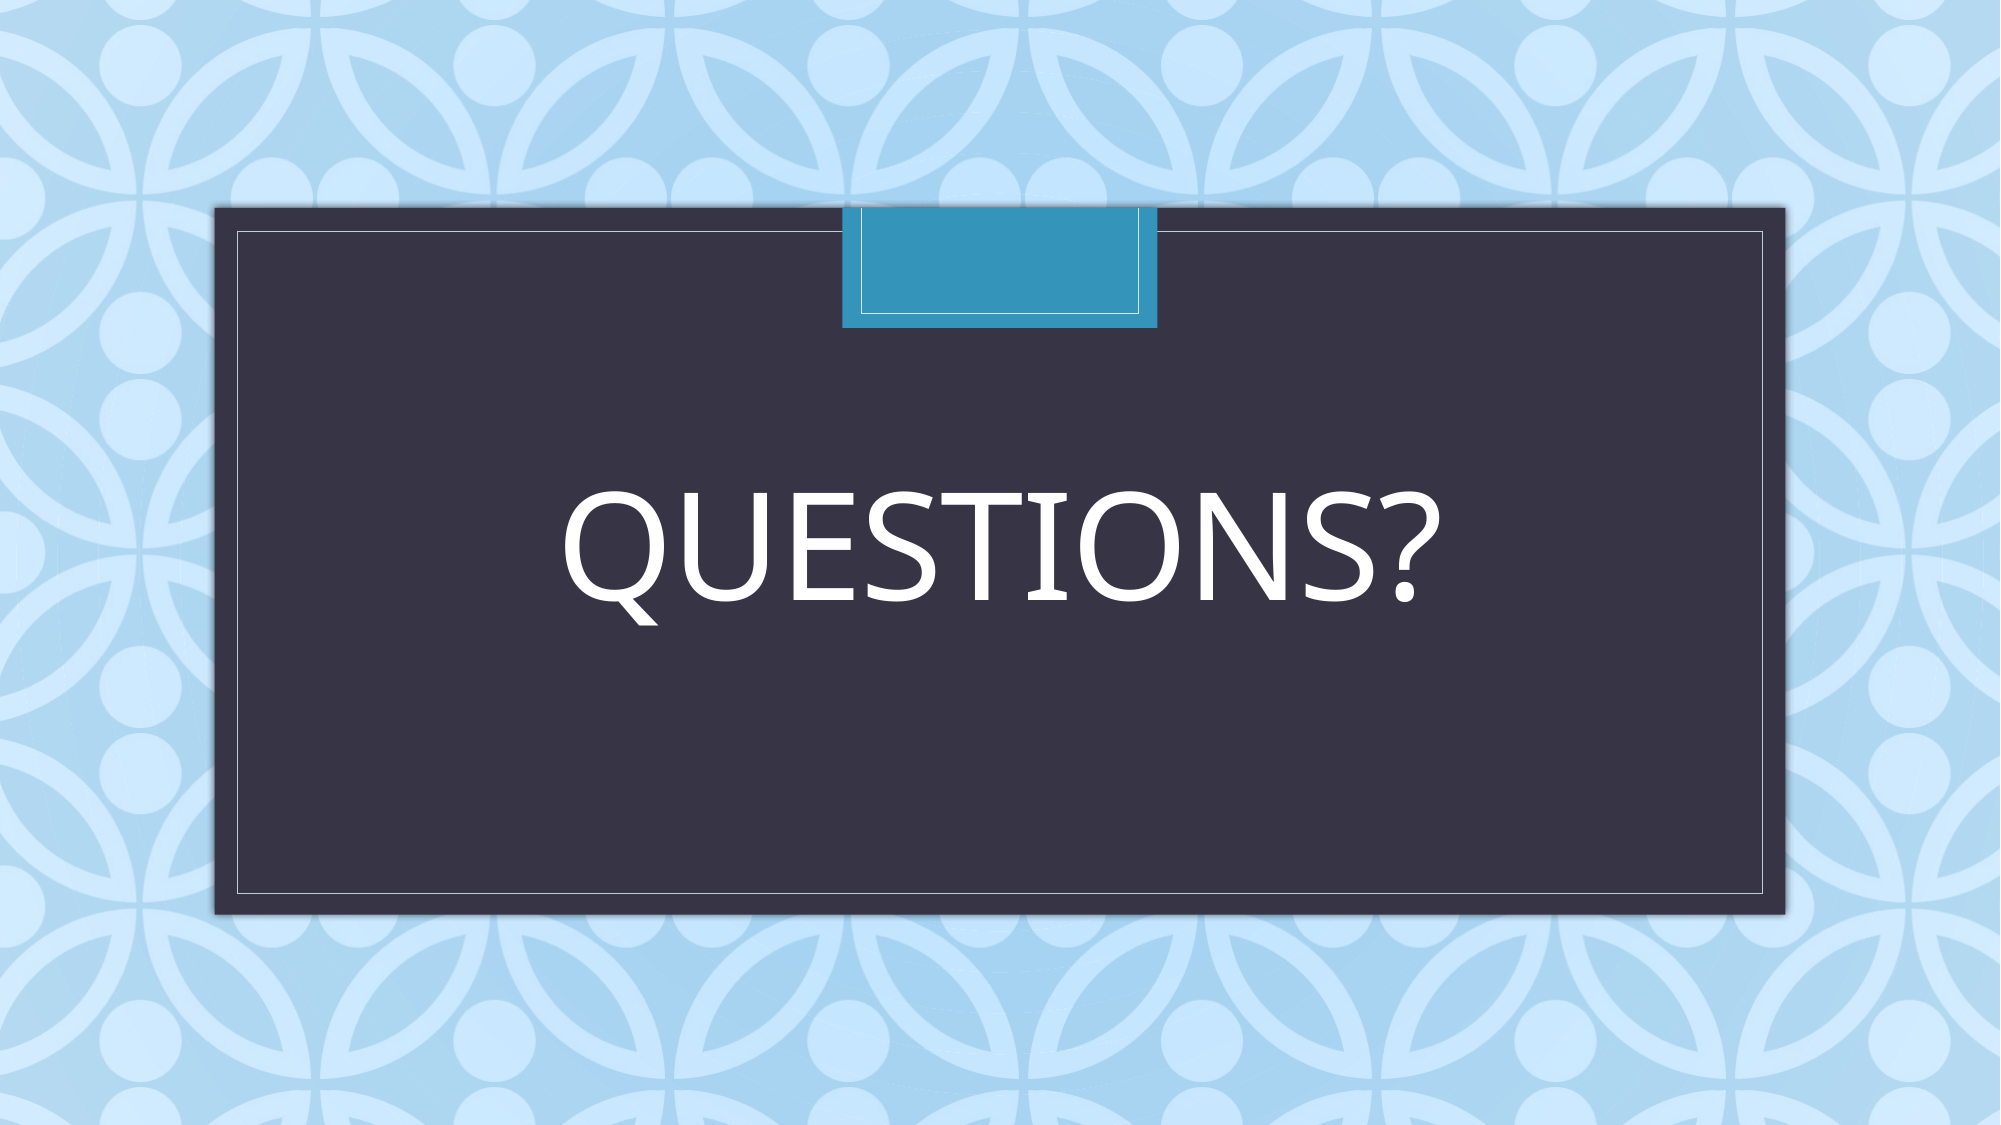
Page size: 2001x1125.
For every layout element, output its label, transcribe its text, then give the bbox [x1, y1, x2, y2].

title Questions? [256, 343, 1744, 769]
